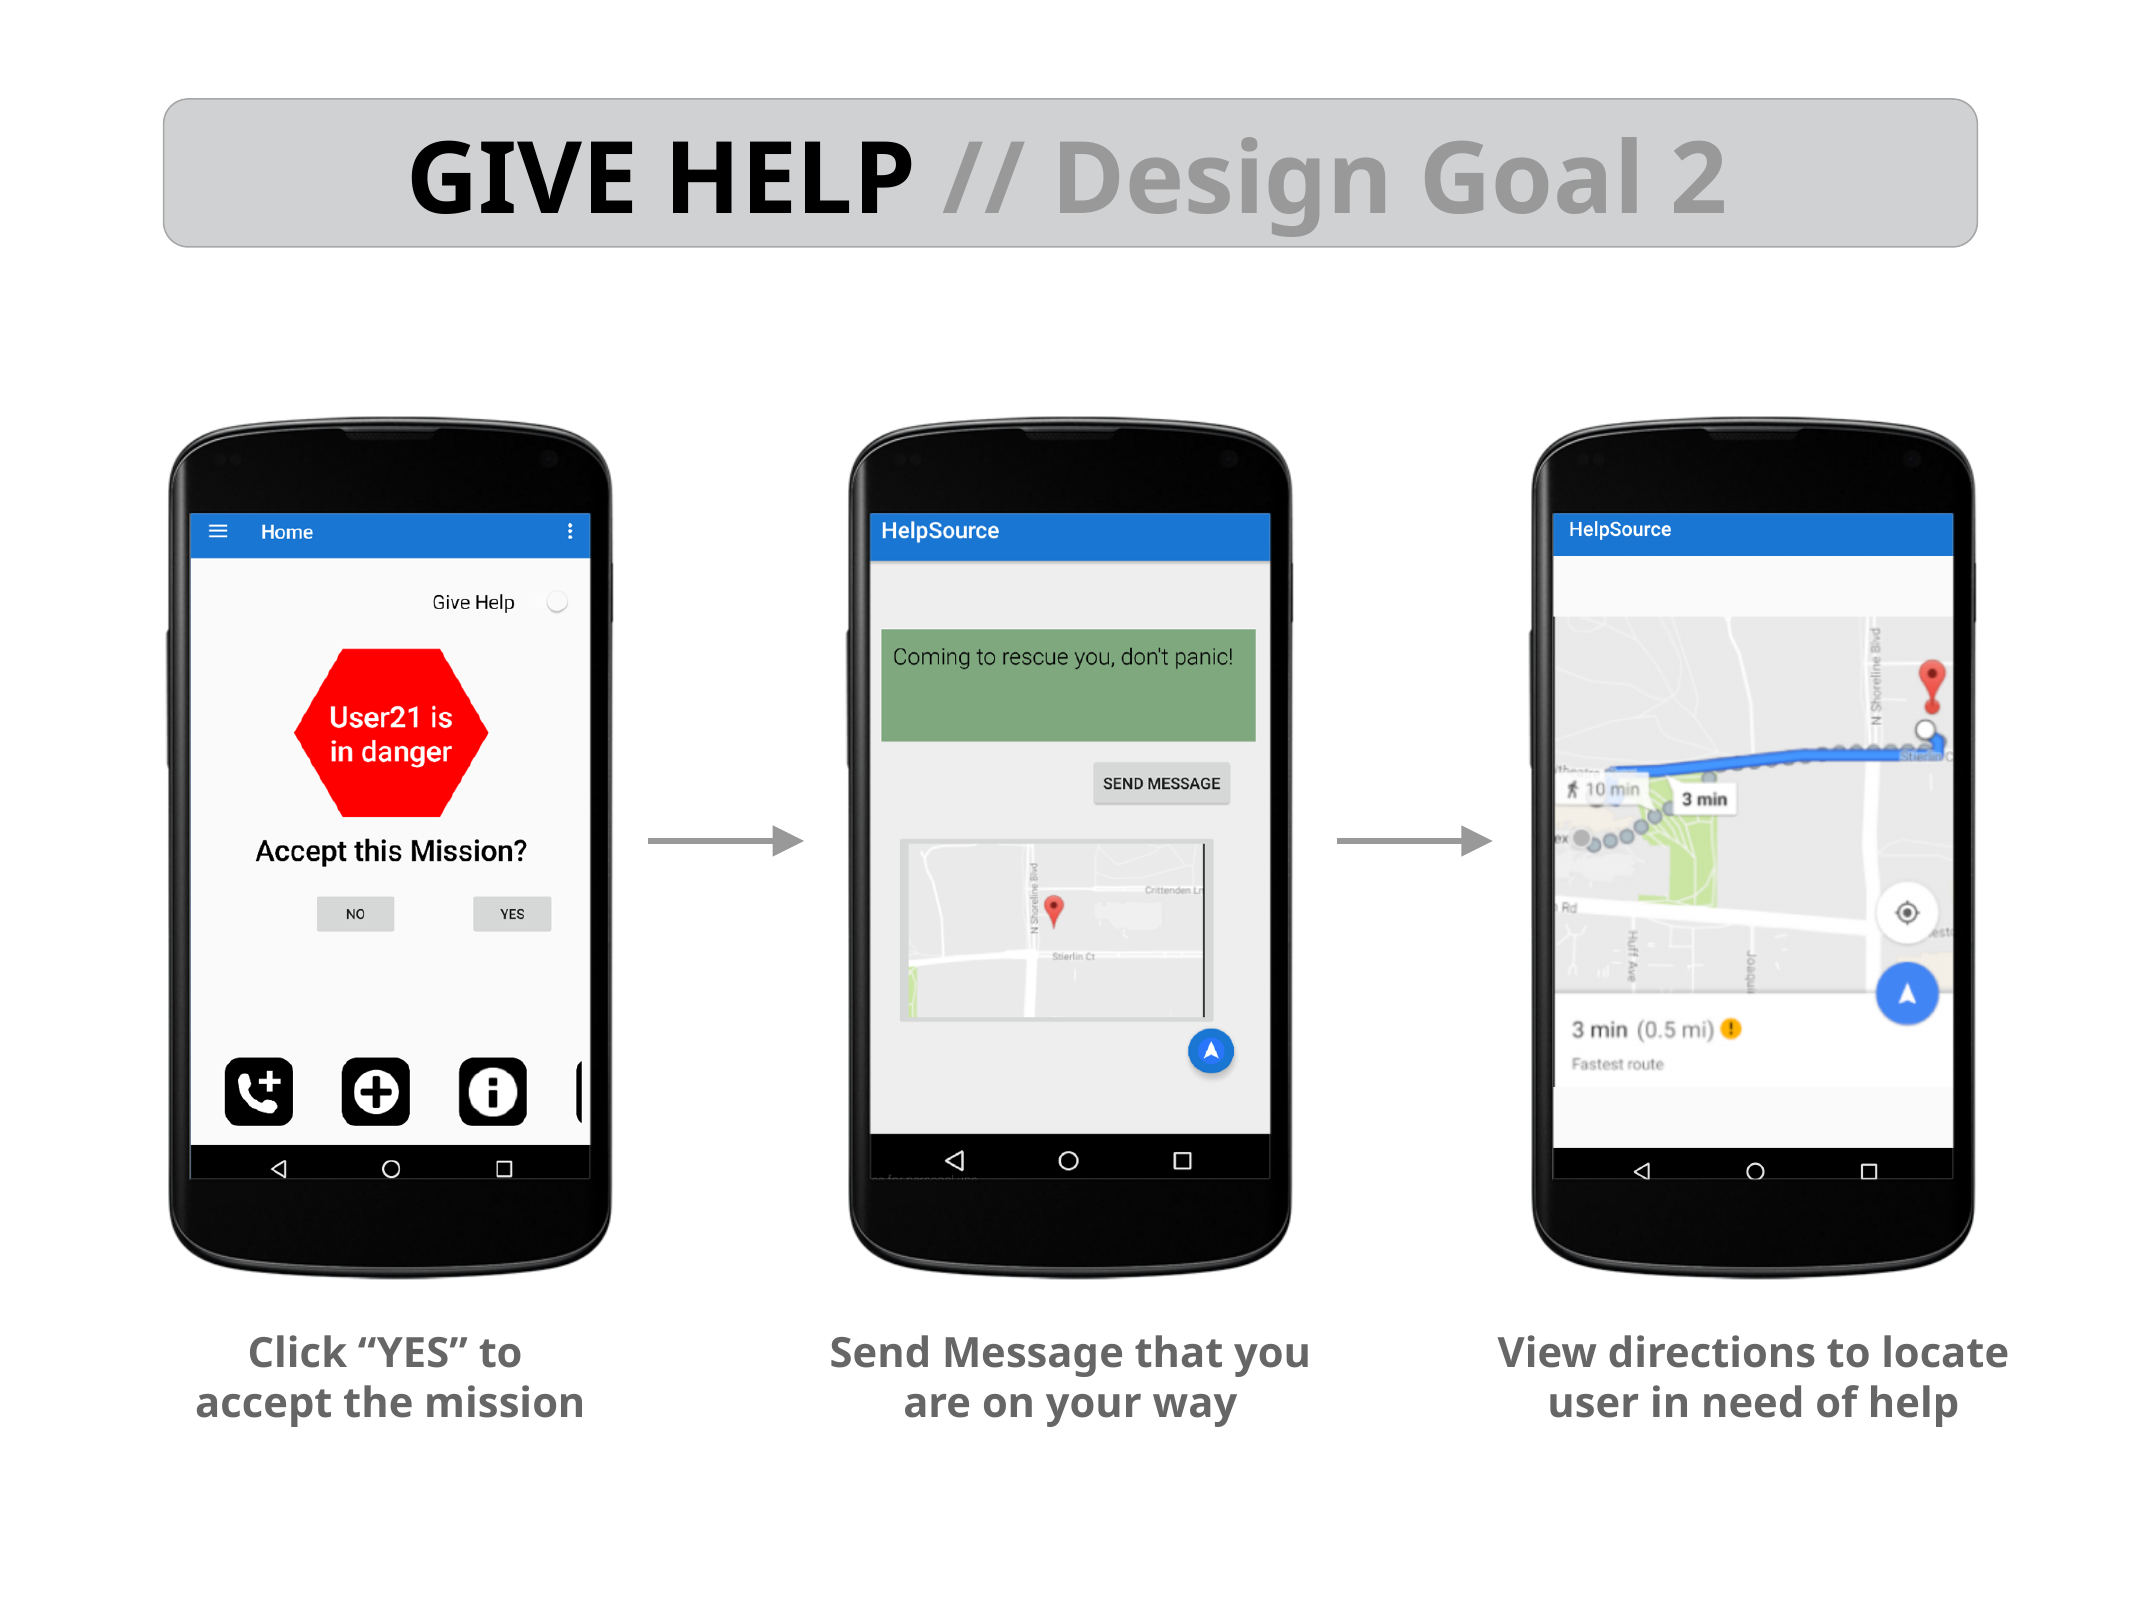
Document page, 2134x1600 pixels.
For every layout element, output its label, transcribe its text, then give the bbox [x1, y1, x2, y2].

text_box GIVE HELP // Design Goal 2 [160, 126, 1975, 245]
text_box Click “YES” to accept the mission [112, 1375, 669, 1410]
text_box View directions to locate user in need of help [1448, 1375, 2060, 1410]
text_box [163, 98, 1978, 233]
picture [0, 328, 2134, 1367]
text_box Send Message that you are on your way [811, 1375, 1330, 1410]
